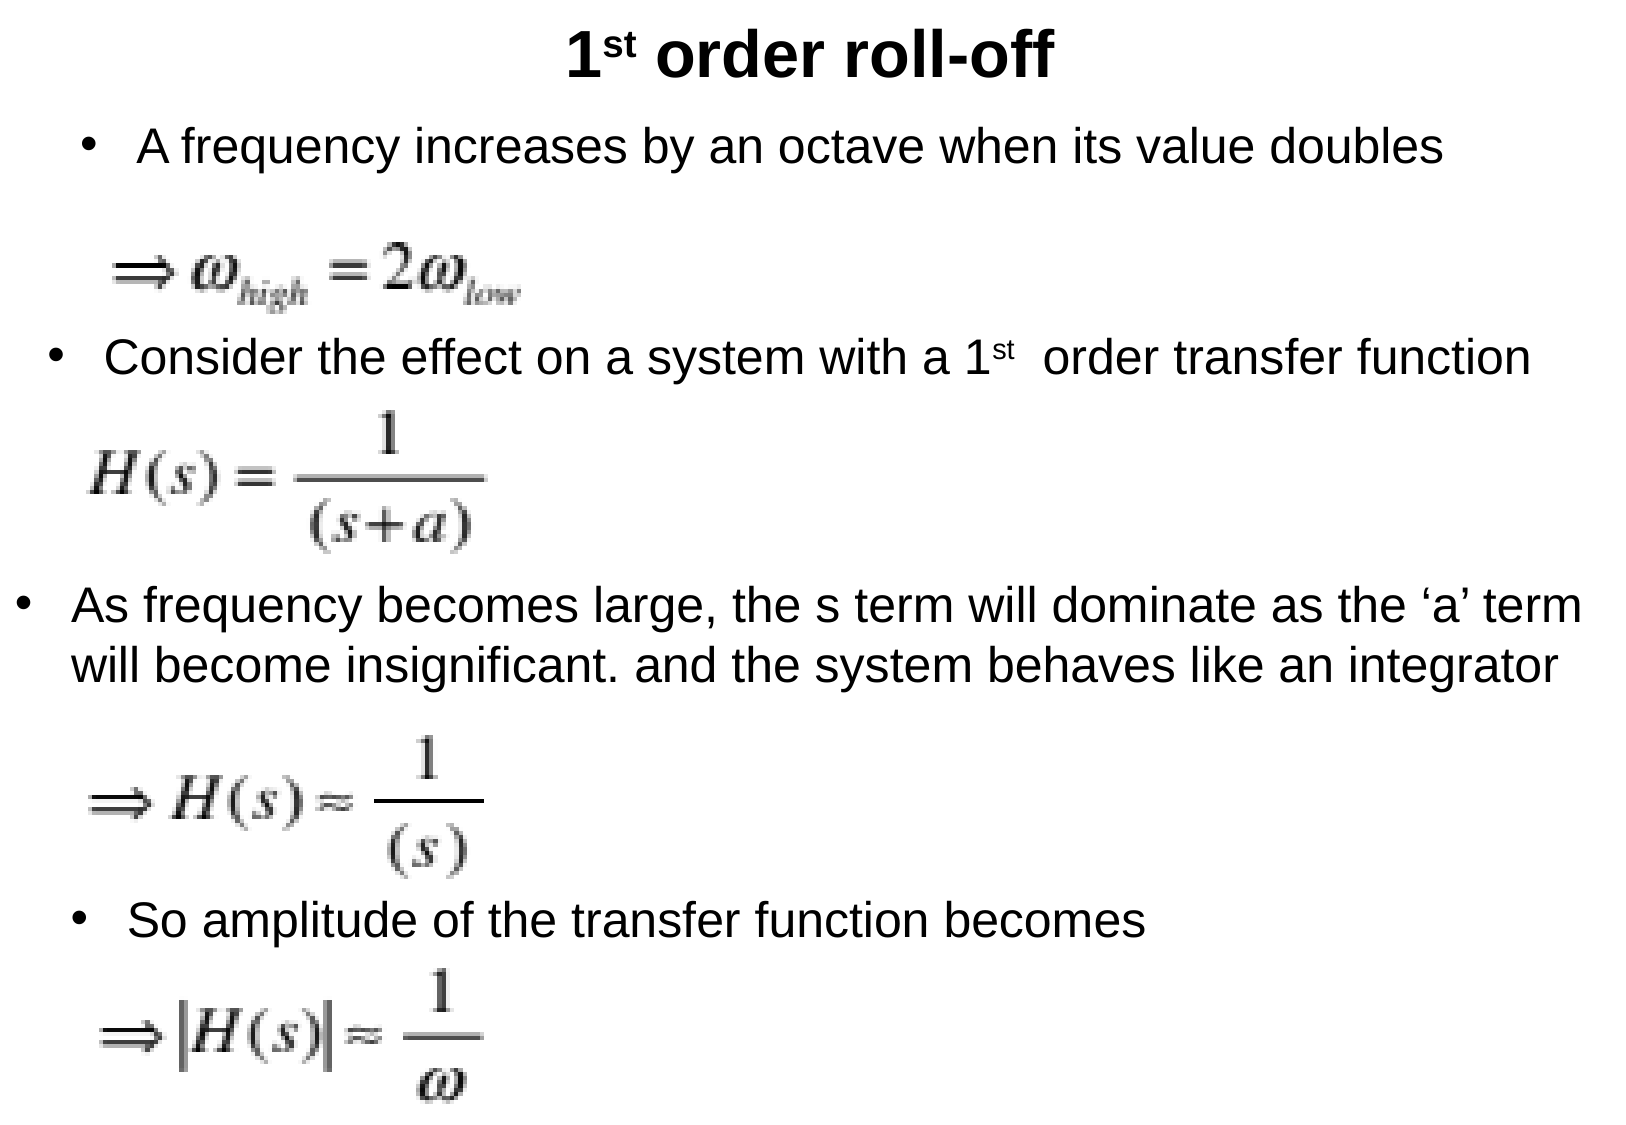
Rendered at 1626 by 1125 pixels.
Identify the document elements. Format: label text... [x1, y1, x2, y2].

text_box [91, 951, 489, 1125]
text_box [80, 718, 490, 892]
text_box A frequency increases by an octave when its value doubles [65, 106, 1533, 181]
text_box Consider the effect on a system with a 1st order transfer function [32, 317, 1625, 393]
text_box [78, 394, 493, 568]
text_box 1st order roll-off [135, 1, 1486, 100]
text_box So amplitude of the transfer function becomes [55, 879, 1475, 955]
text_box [104, 226, 531, 319]
text_box As frequency becomes large, the s term will dominate as the ‘a’ term will become insignificant. and the system behaves like an integrator [0, 564, 1625, 760]
